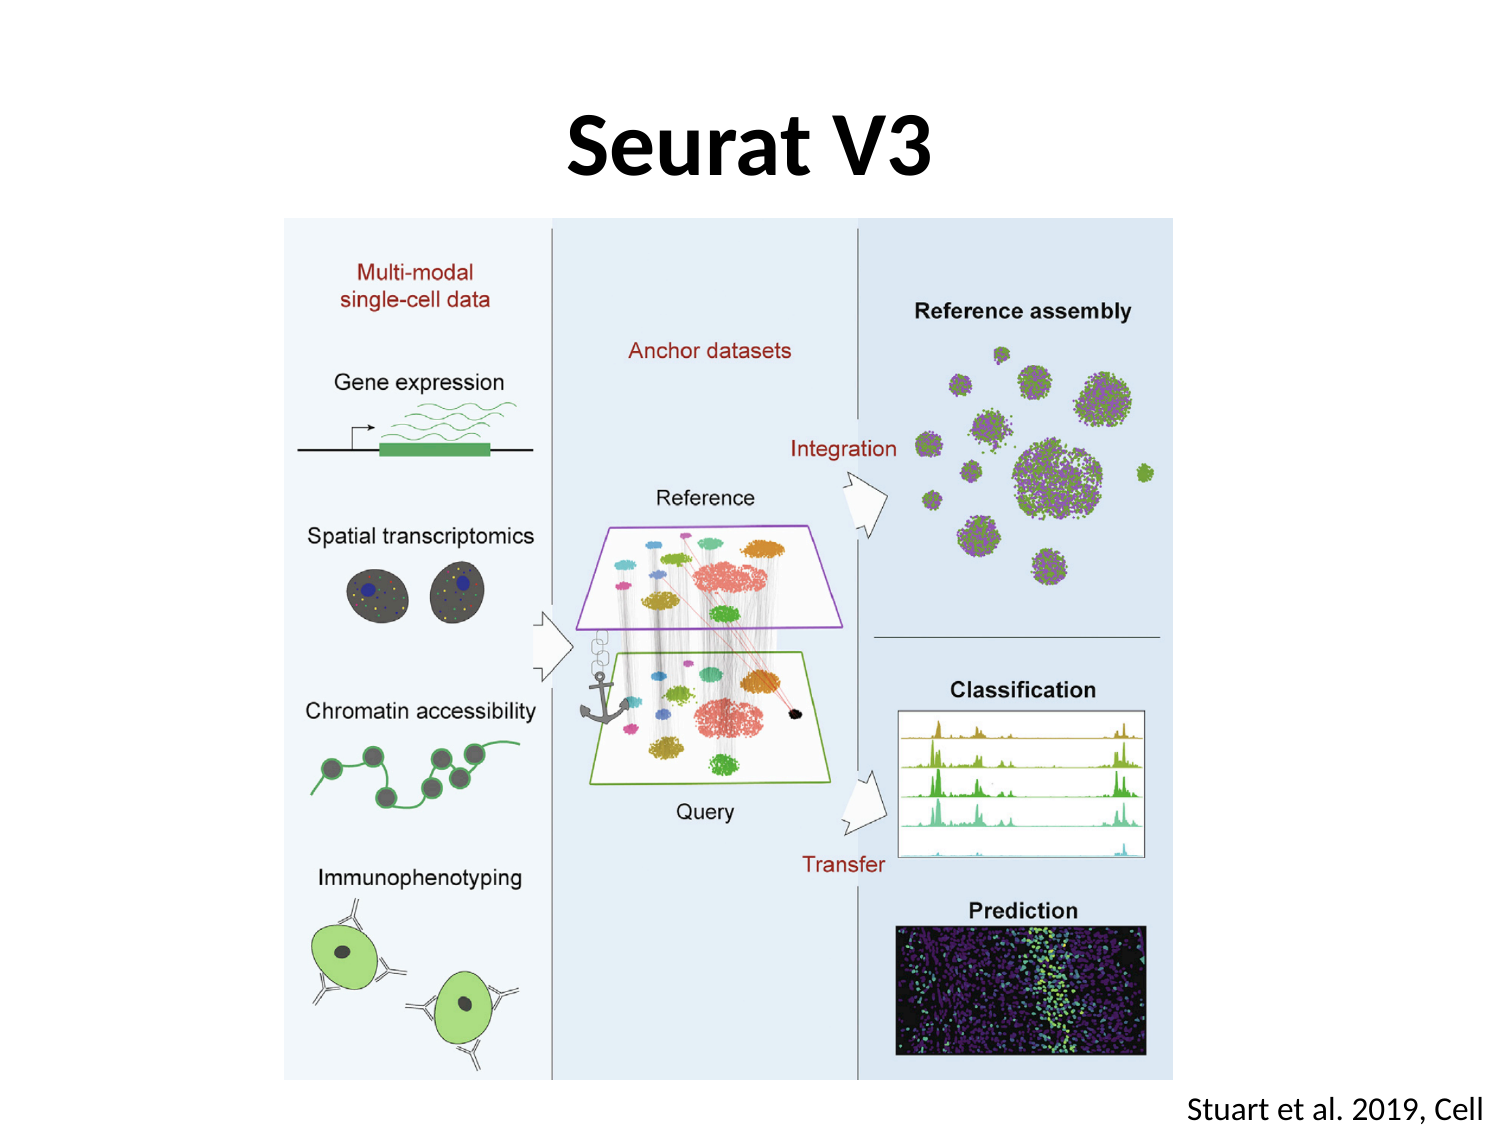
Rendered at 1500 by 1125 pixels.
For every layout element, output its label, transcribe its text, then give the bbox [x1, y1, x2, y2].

text_box Stuart et al. 2019, Cell [1172, 1079, 1500, 1125]
title Seurat V3 [75, 45, 1425, 233]
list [284, 217, 1173, 1081]
